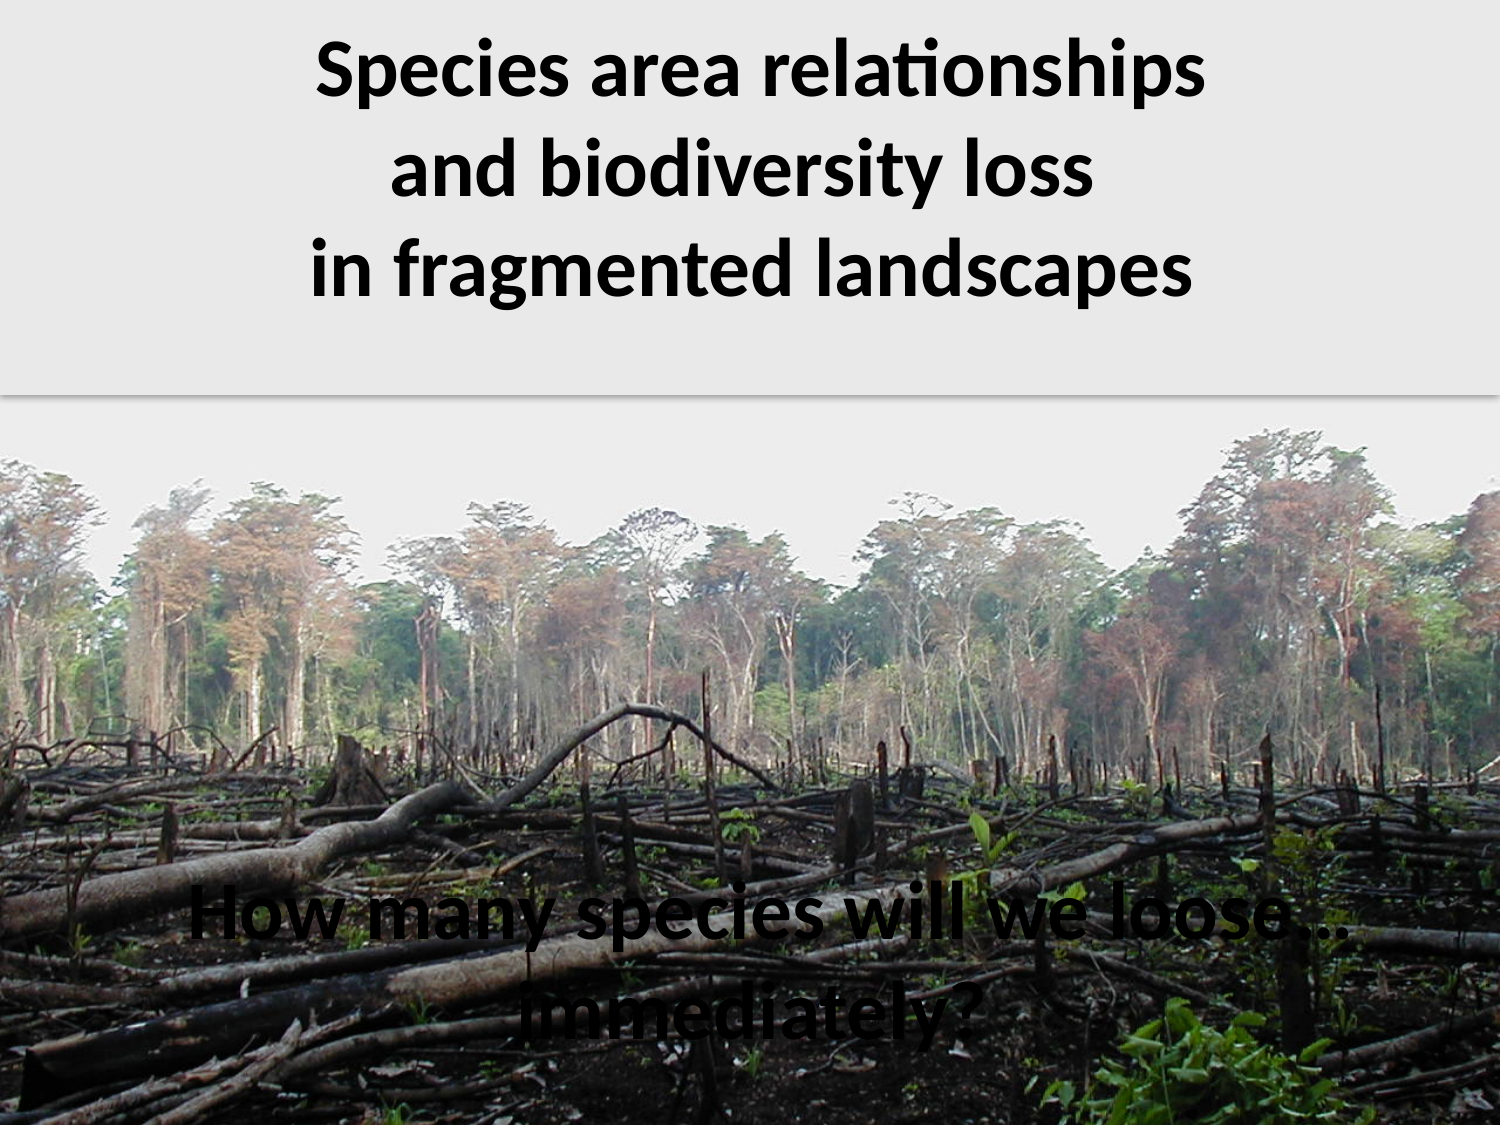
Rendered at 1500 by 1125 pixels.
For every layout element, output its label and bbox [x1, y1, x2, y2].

picture [0, 217, 1500, 1125]
text_box [0, 0, 1500, 217]
